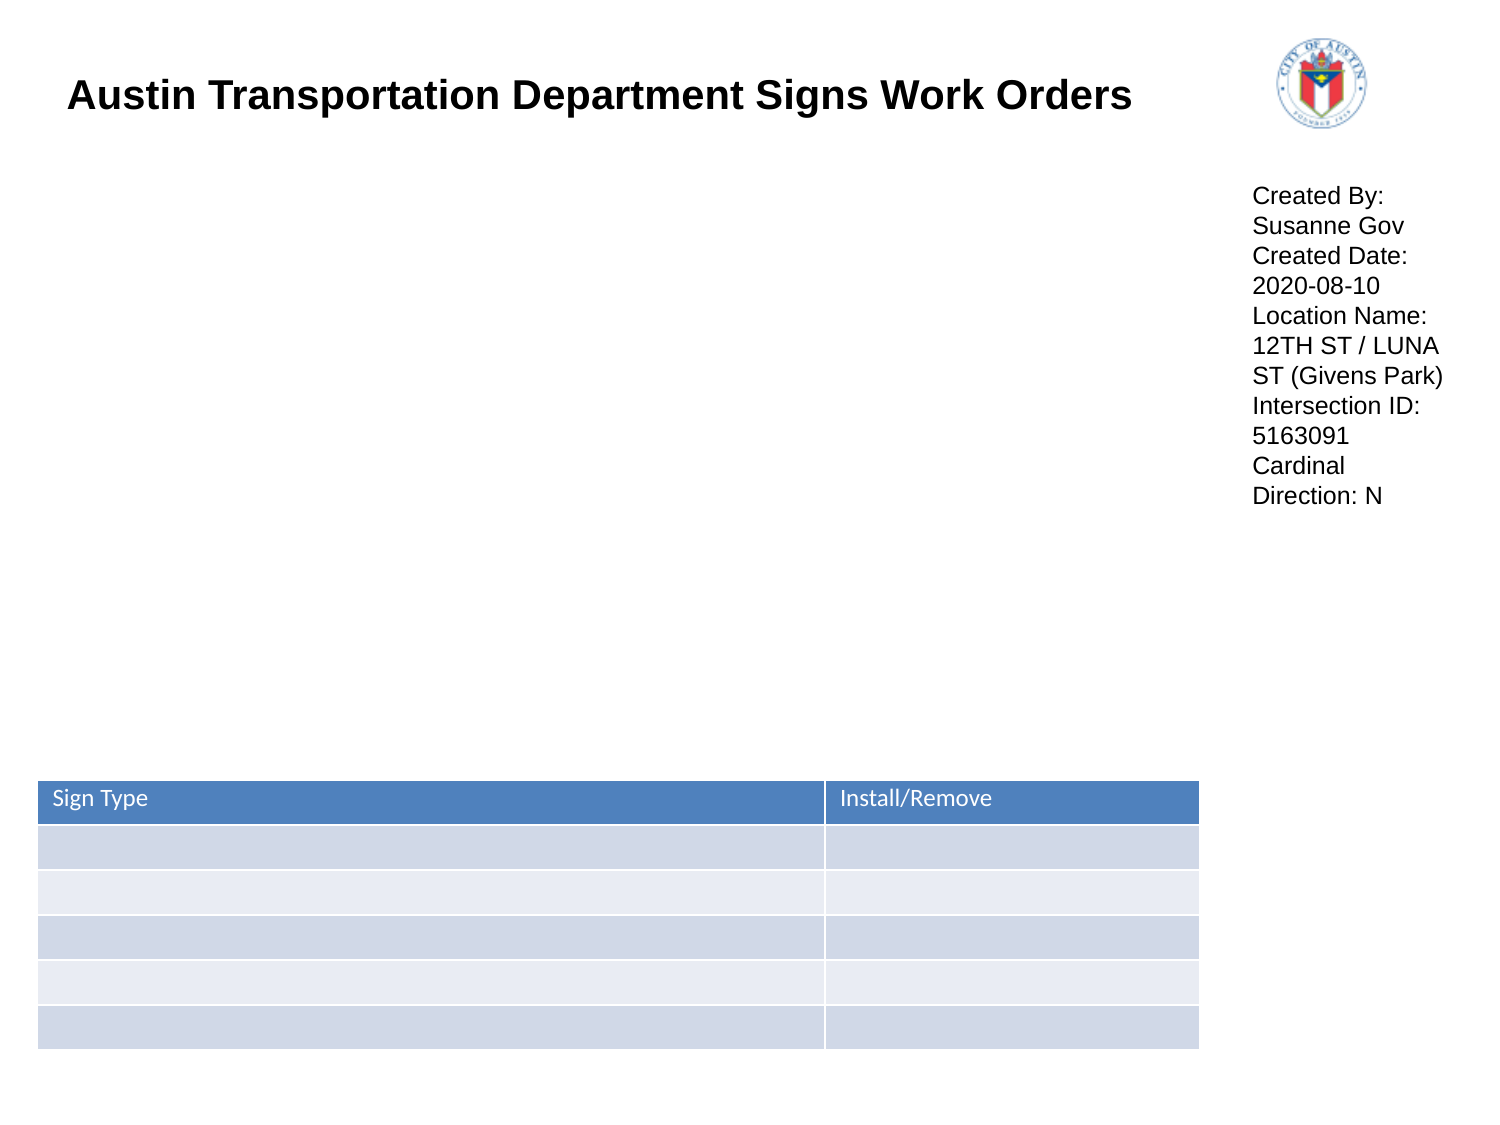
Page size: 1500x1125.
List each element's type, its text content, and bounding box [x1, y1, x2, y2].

table_cell [826, 916, 1199, 959]
table_cell [826, 961, 1199, 1004]
table_cell [826, 826, 1199, 869]
picture [1274, 37, 1369, 132]
text_box Austin Transportation Department Signs Work Orders [51, 60, 1149, 125]
table_header Sign Type [38, 781, 824, 824]
text_box Created By: Susanne Gov Created Date: 2020-08-10 Location Name: 12TH ST / LUNA ST (Givens Park) Intersection ID: 5163091 Cardinal Direction: N [1237, 172, 1463, 517]
table_cell [38, 871, 824, 914]
table_cell [826, 1006, 1199, 1049]
table_cell [38, 961, 824, 1004]
table_cell [38, 1006, 824, 1049]
table_cell [826, 871, 1199, 914]
table_header Install/Remove [826, 781, 1199, 824]
table_cell [38, 916, 824, 959]
table_cell [38, 826, 824, 869]
